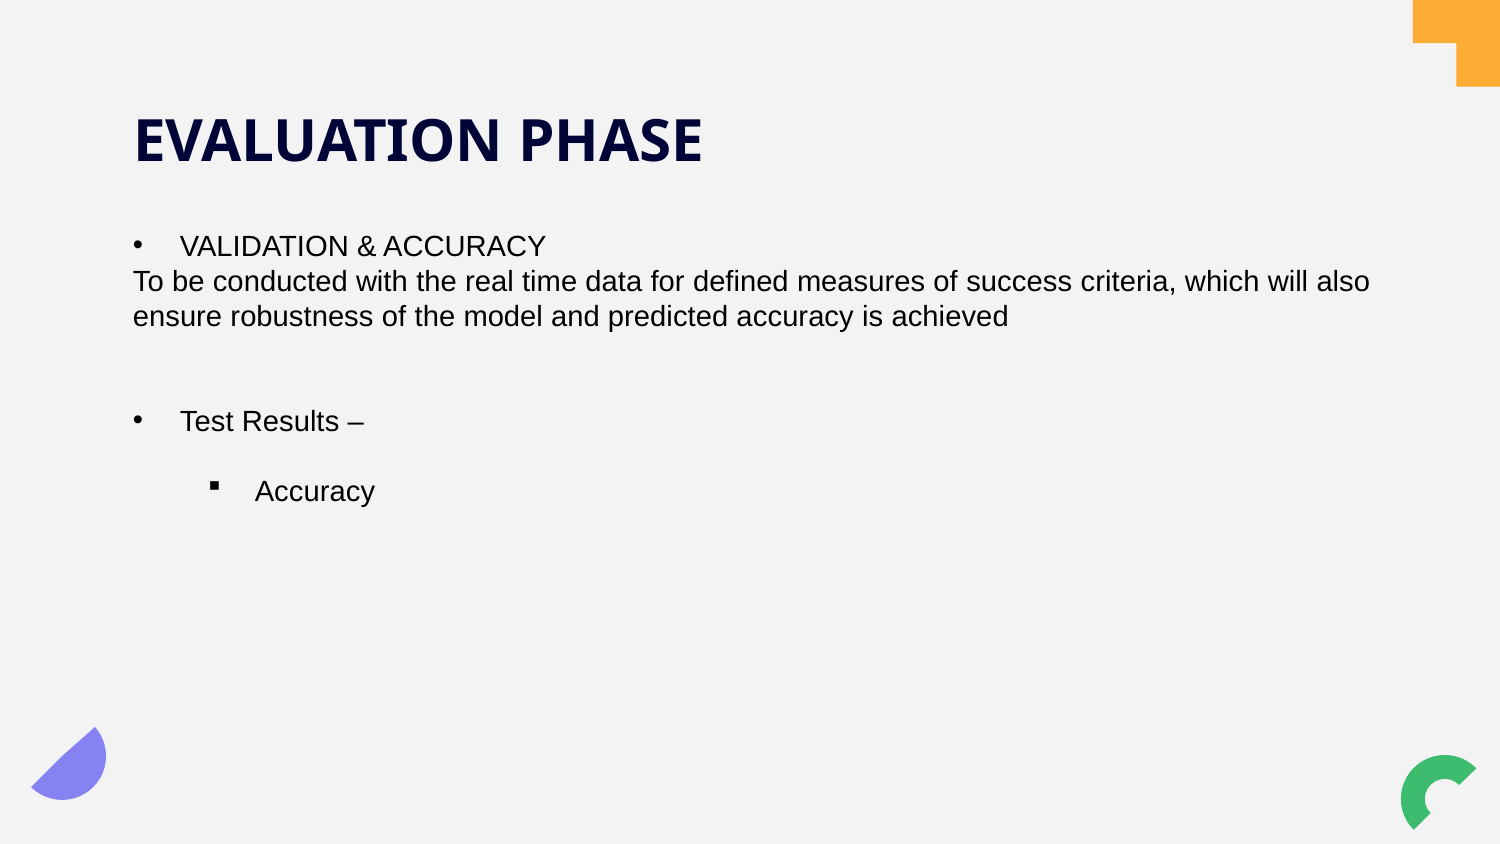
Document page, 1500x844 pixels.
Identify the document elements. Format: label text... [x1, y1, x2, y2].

text_box VALIDATION & ACCURACY To be conducted with the real time data for defined measures of success criteria, which will also ensure robustness of the model and predicted accuracy is achieved Test Results – Accuracy [118, 219, 1409, 515]
title EVALUATION PHASE [118, 87, 1382, 182]
